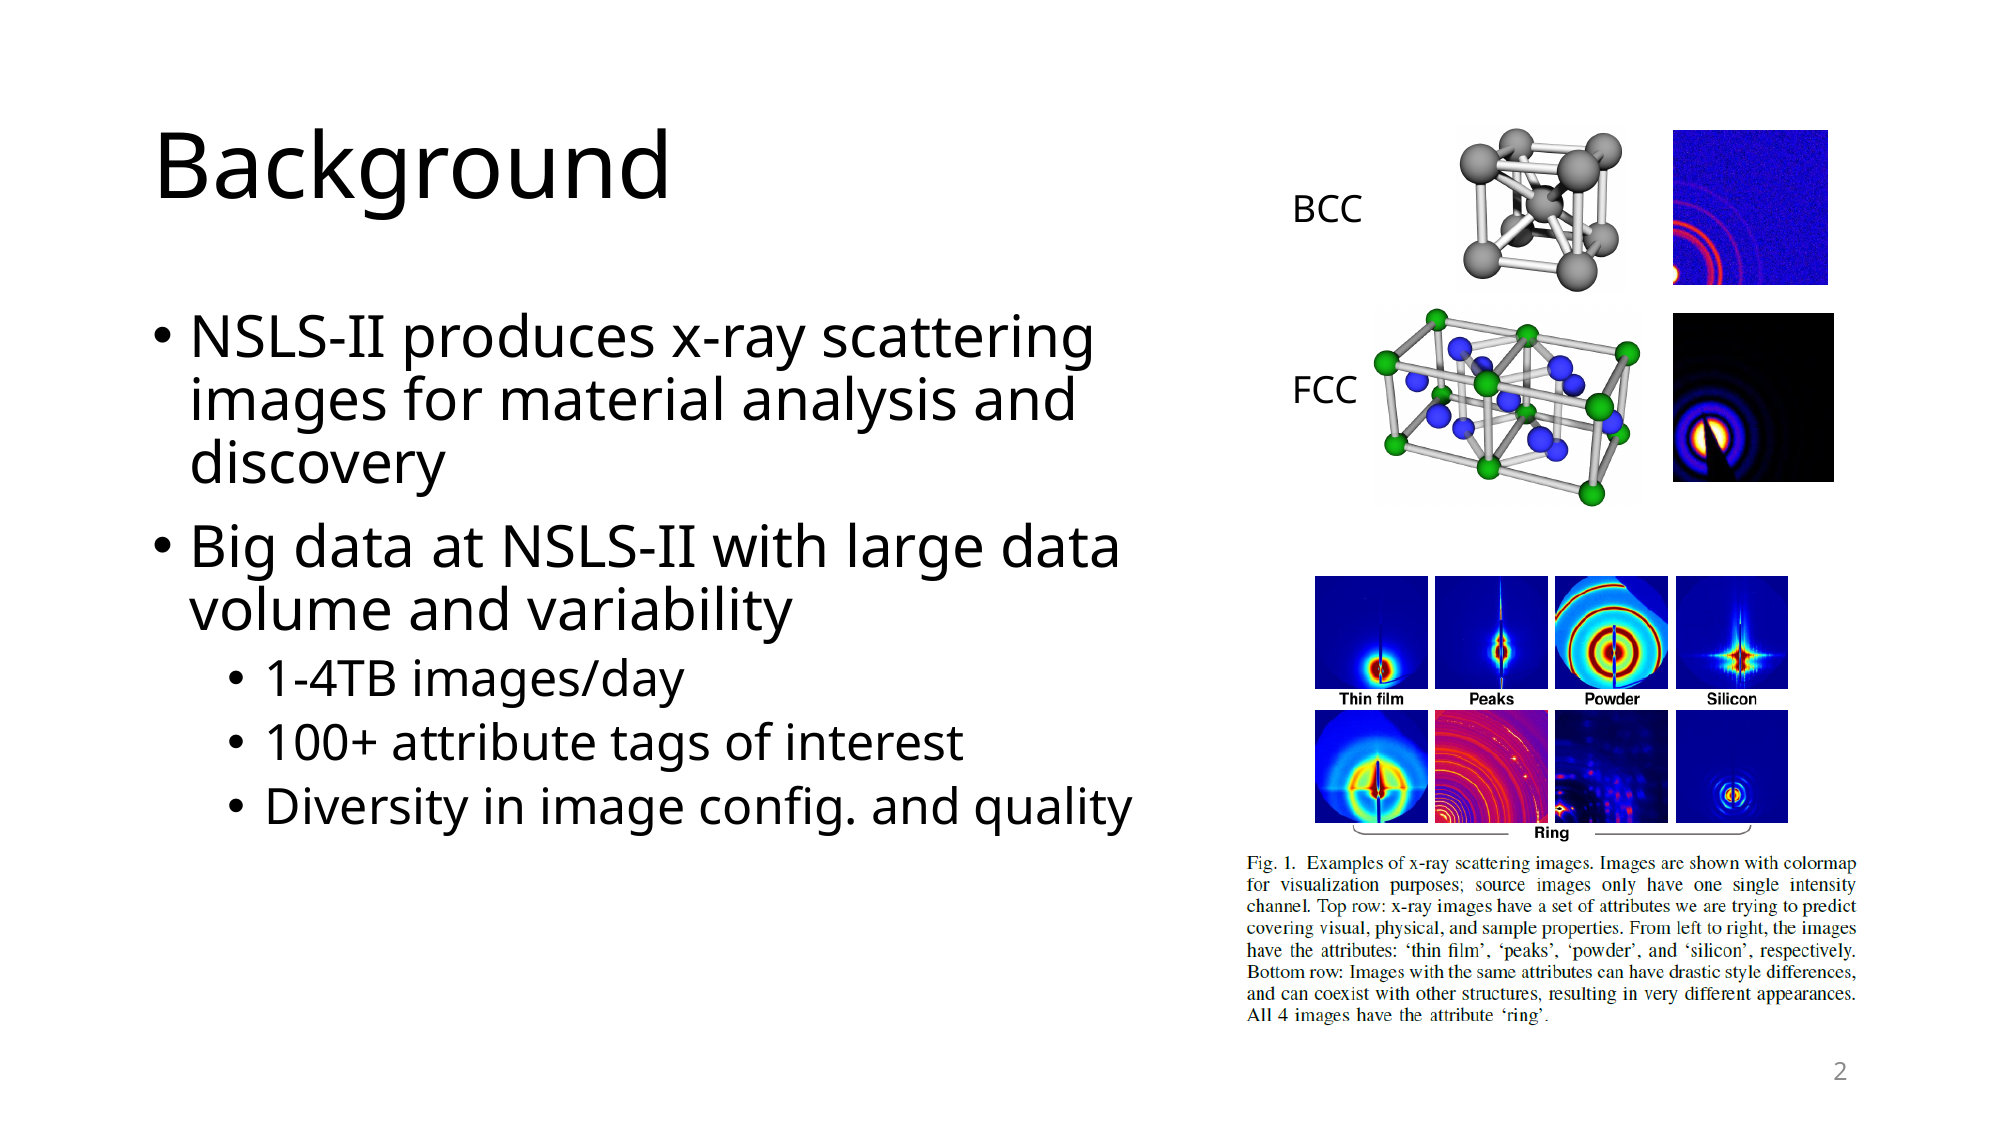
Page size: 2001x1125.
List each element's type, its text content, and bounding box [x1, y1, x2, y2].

slide_number 2 [1412, 1042, 1863, 1103]
title Background [137, 59, 1863, 278]
picture [1673, 313, 1834, 482]
picture [1229, 563, 1864, 1036]
picture [1372, 306, 1642, 507]
list NSLS-II produces x-ray scattering images for material analysis and discovery Big data at NSLS-II with large data volume and variability 1-4TB images/day 100+ attribute tags of interest Diversity in image config. and quality [137, 299, 1196, 1014]
picture [1456, 125, 1625, 293]
text_box BCC [1277, 177, 1398, 238]
picture [1673, 130, 1828, 285]
text_box FCC [1277, 358, 1372, 419]
